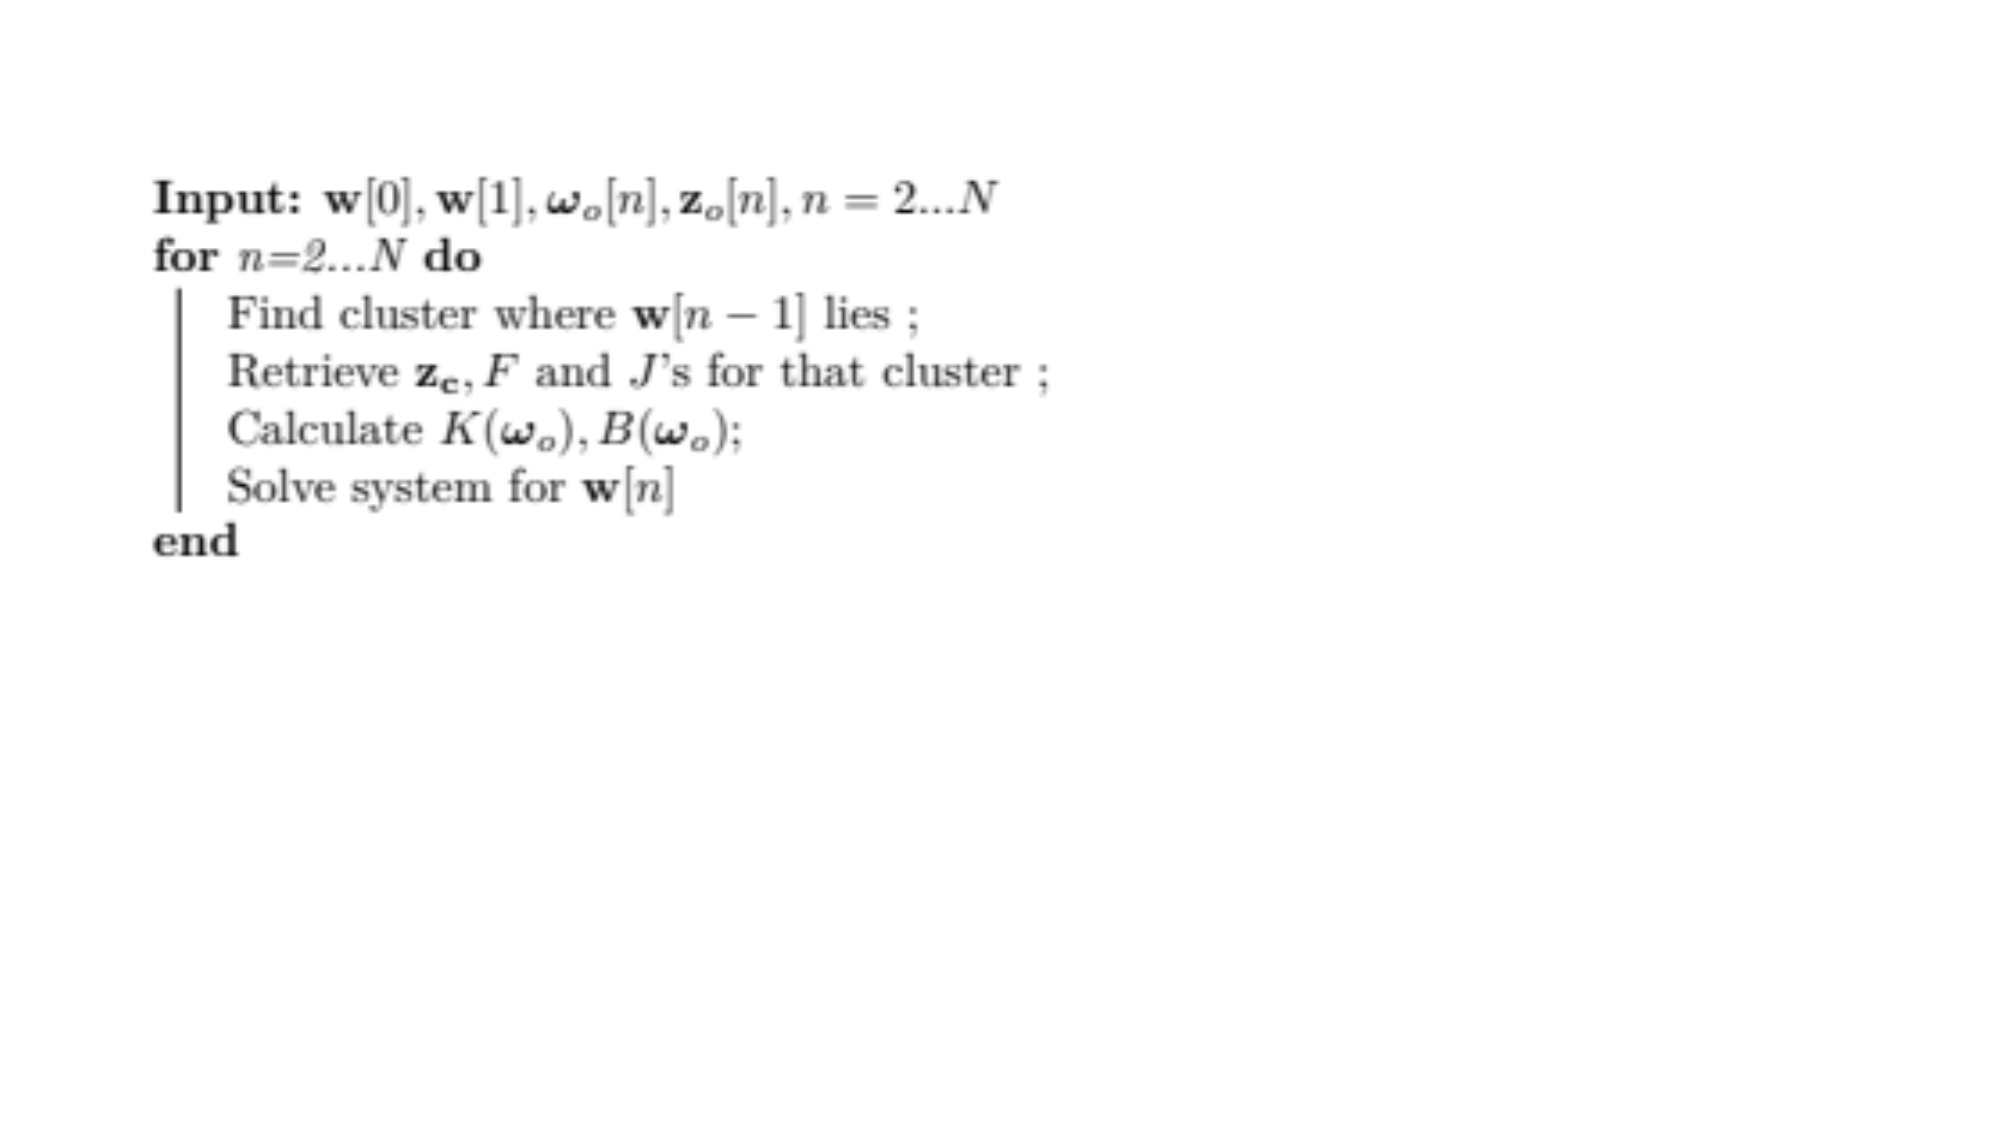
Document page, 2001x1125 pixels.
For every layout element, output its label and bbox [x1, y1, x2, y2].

picture [122, 146, 1080, 597]
